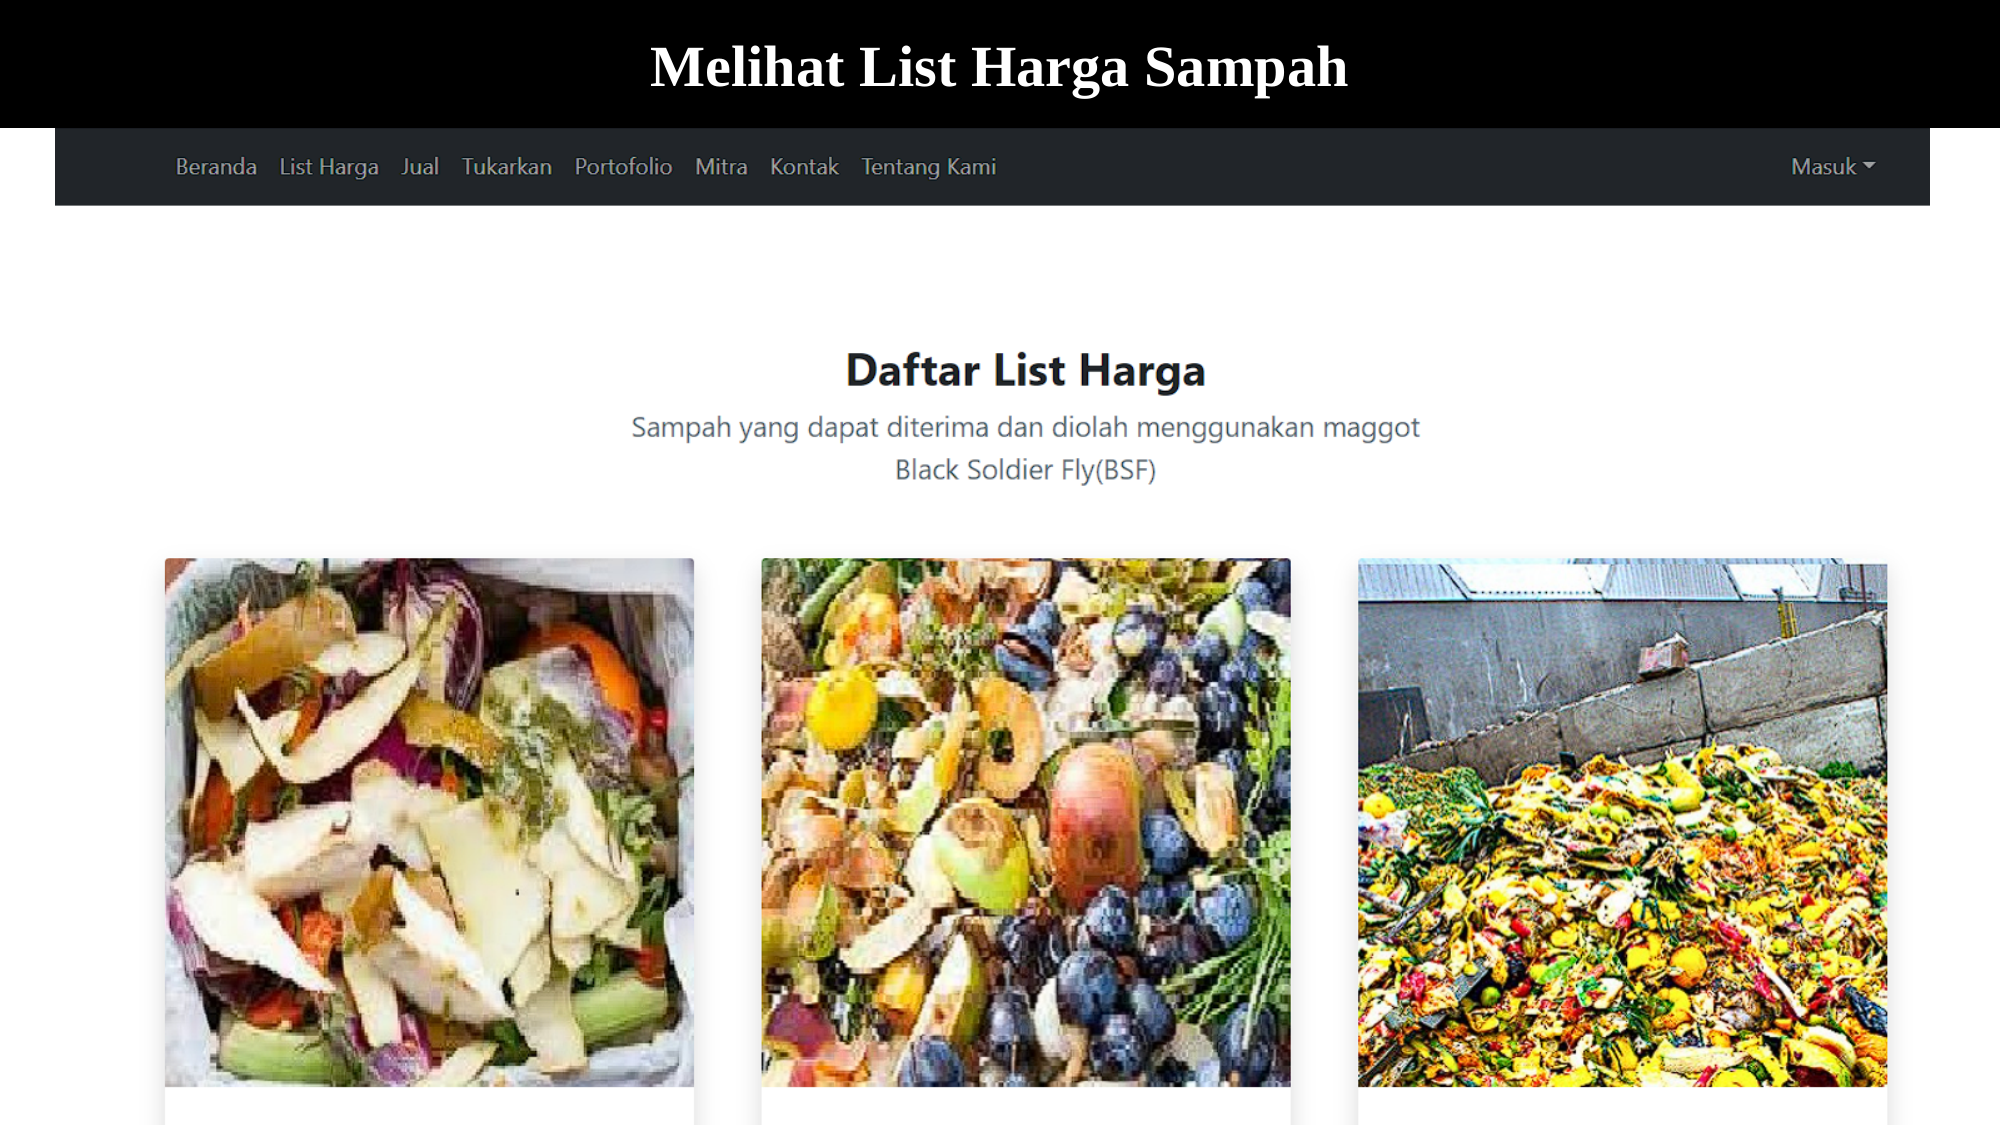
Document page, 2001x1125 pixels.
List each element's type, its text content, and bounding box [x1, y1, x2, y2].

picture [55, 127, 1930, 1125]
text_box Melihat List Harga Sampah [0, 0, 2000, 128]
